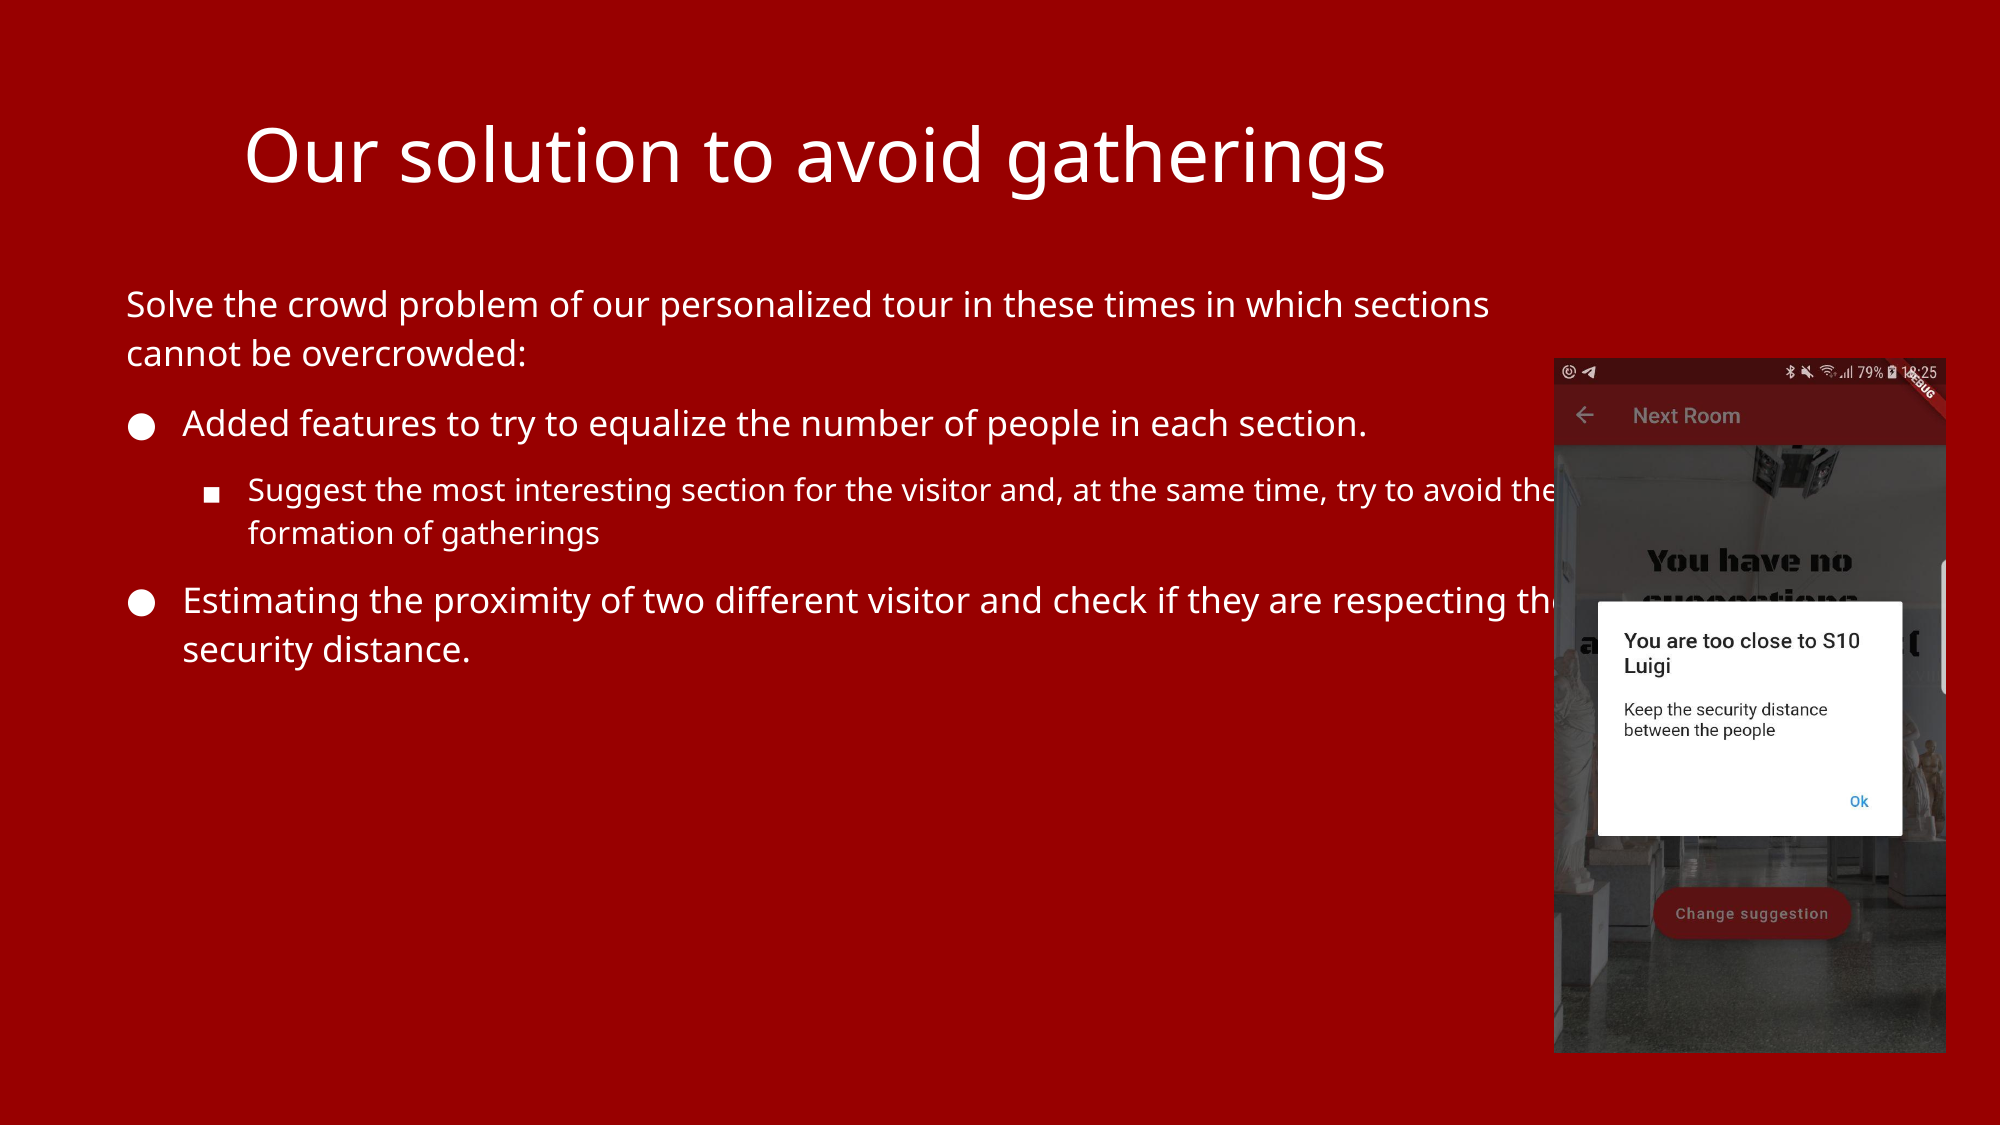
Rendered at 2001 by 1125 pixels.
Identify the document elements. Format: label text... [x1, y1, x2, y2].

list Solve the crowd problem of our personalized tour in these times in which sections cannot be overcrowded: Added features to try to equalize the number of people in each section. Suggest the most interesting section for the visitor and, at the same time, try to avoid the formation of gatherings Estimating the proximity of two different visitor and check if they are respecting the security distance. [111, 268, 1598, 906]
picture [1554, 357, 1946, 1053]
title Our solution to avoid gatherings [111, 99, 1522, 268]
